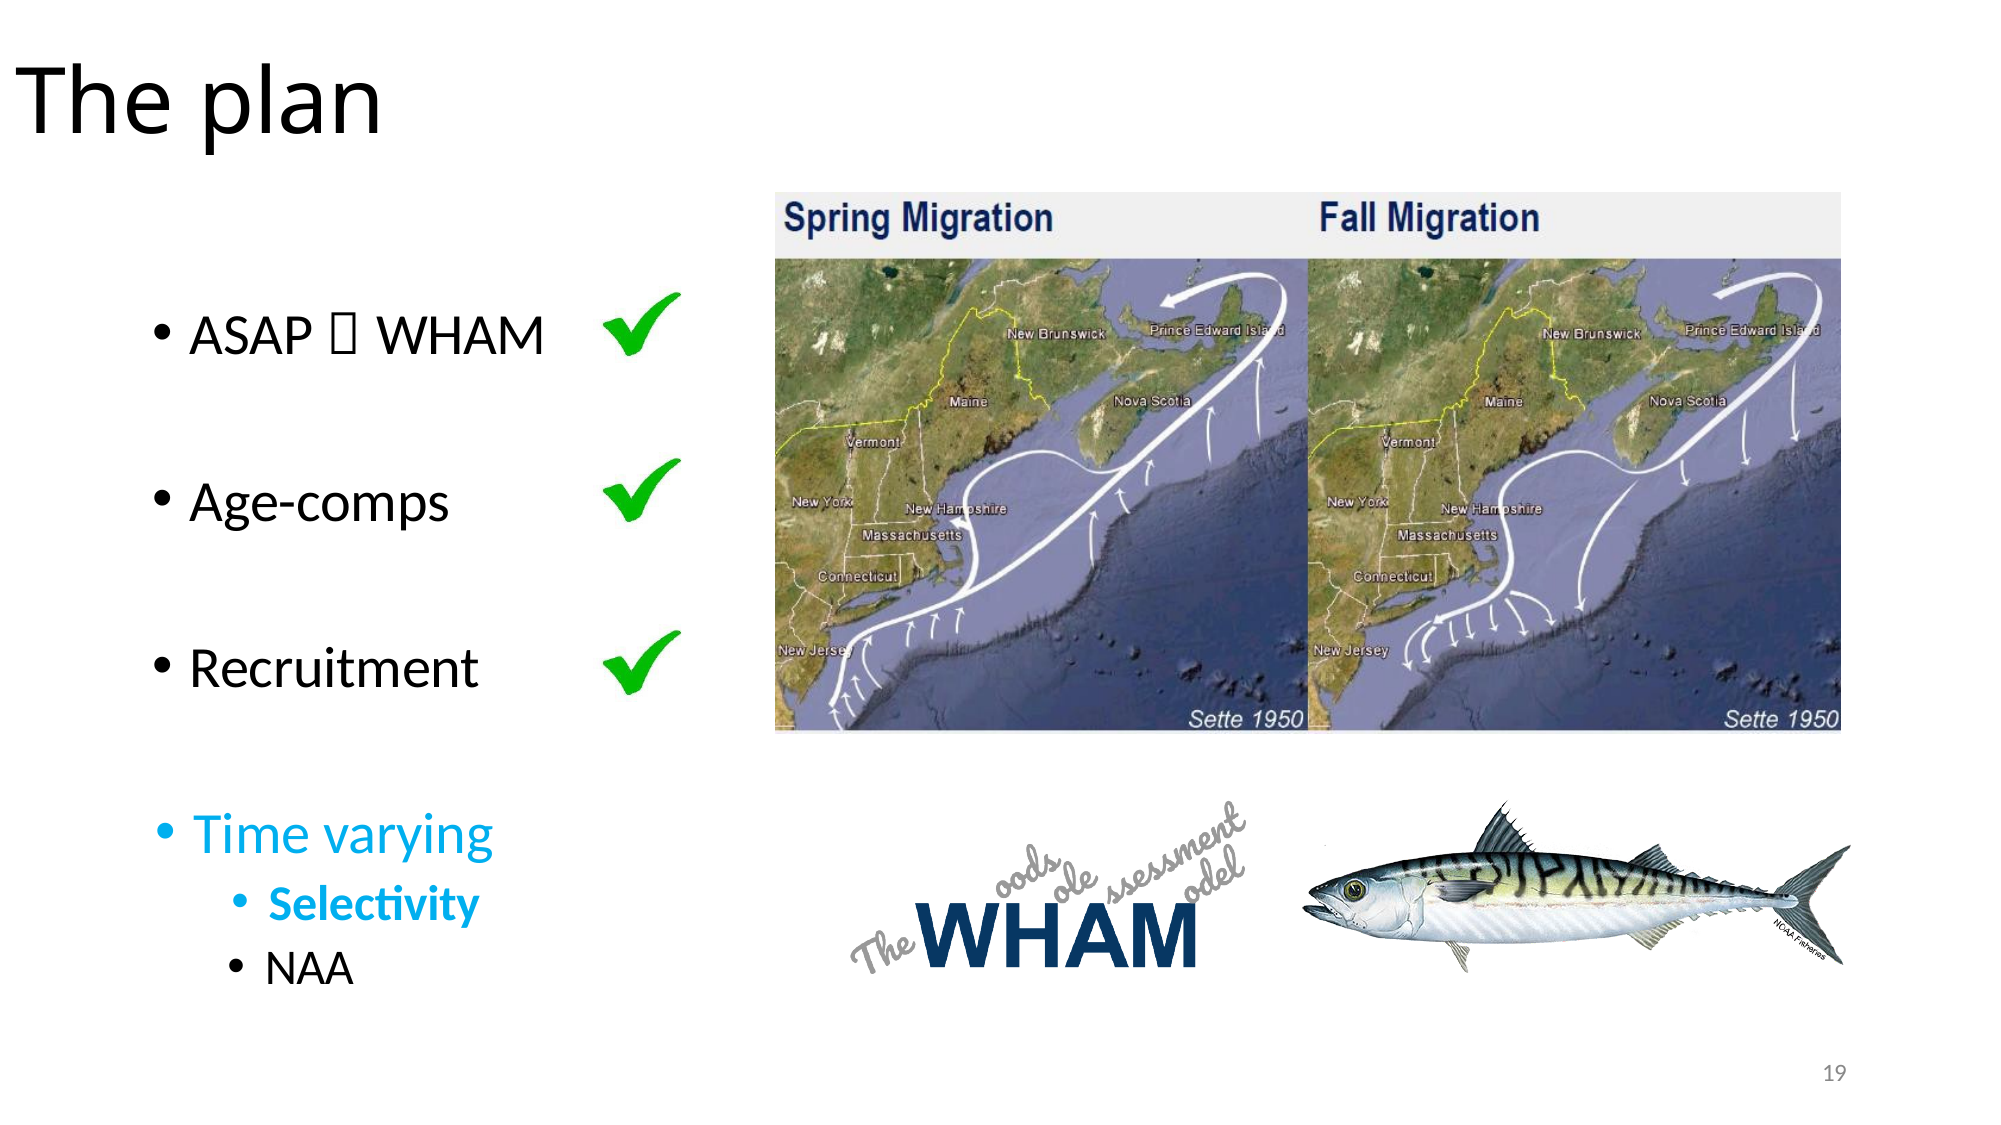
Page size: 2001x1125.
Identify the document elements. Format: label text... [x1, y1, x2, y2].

slide_number 19 [1815, 1060, 1856, 1125]
title The plan [13, 40, 1134, 231]
picture [593, 286, 687, 364]
picture [593, 624, 687, 702]
picture [593, 451, 687, 529]
picture [775, 192, 1841, 734]
picture [849, 799, 1246, 974]
text_box ASAP  WHAM Age-comps Recruitment Time varying Selectivity NAA [150, 294, 572, 995]
picture [1302, 799, 1852, 974]
